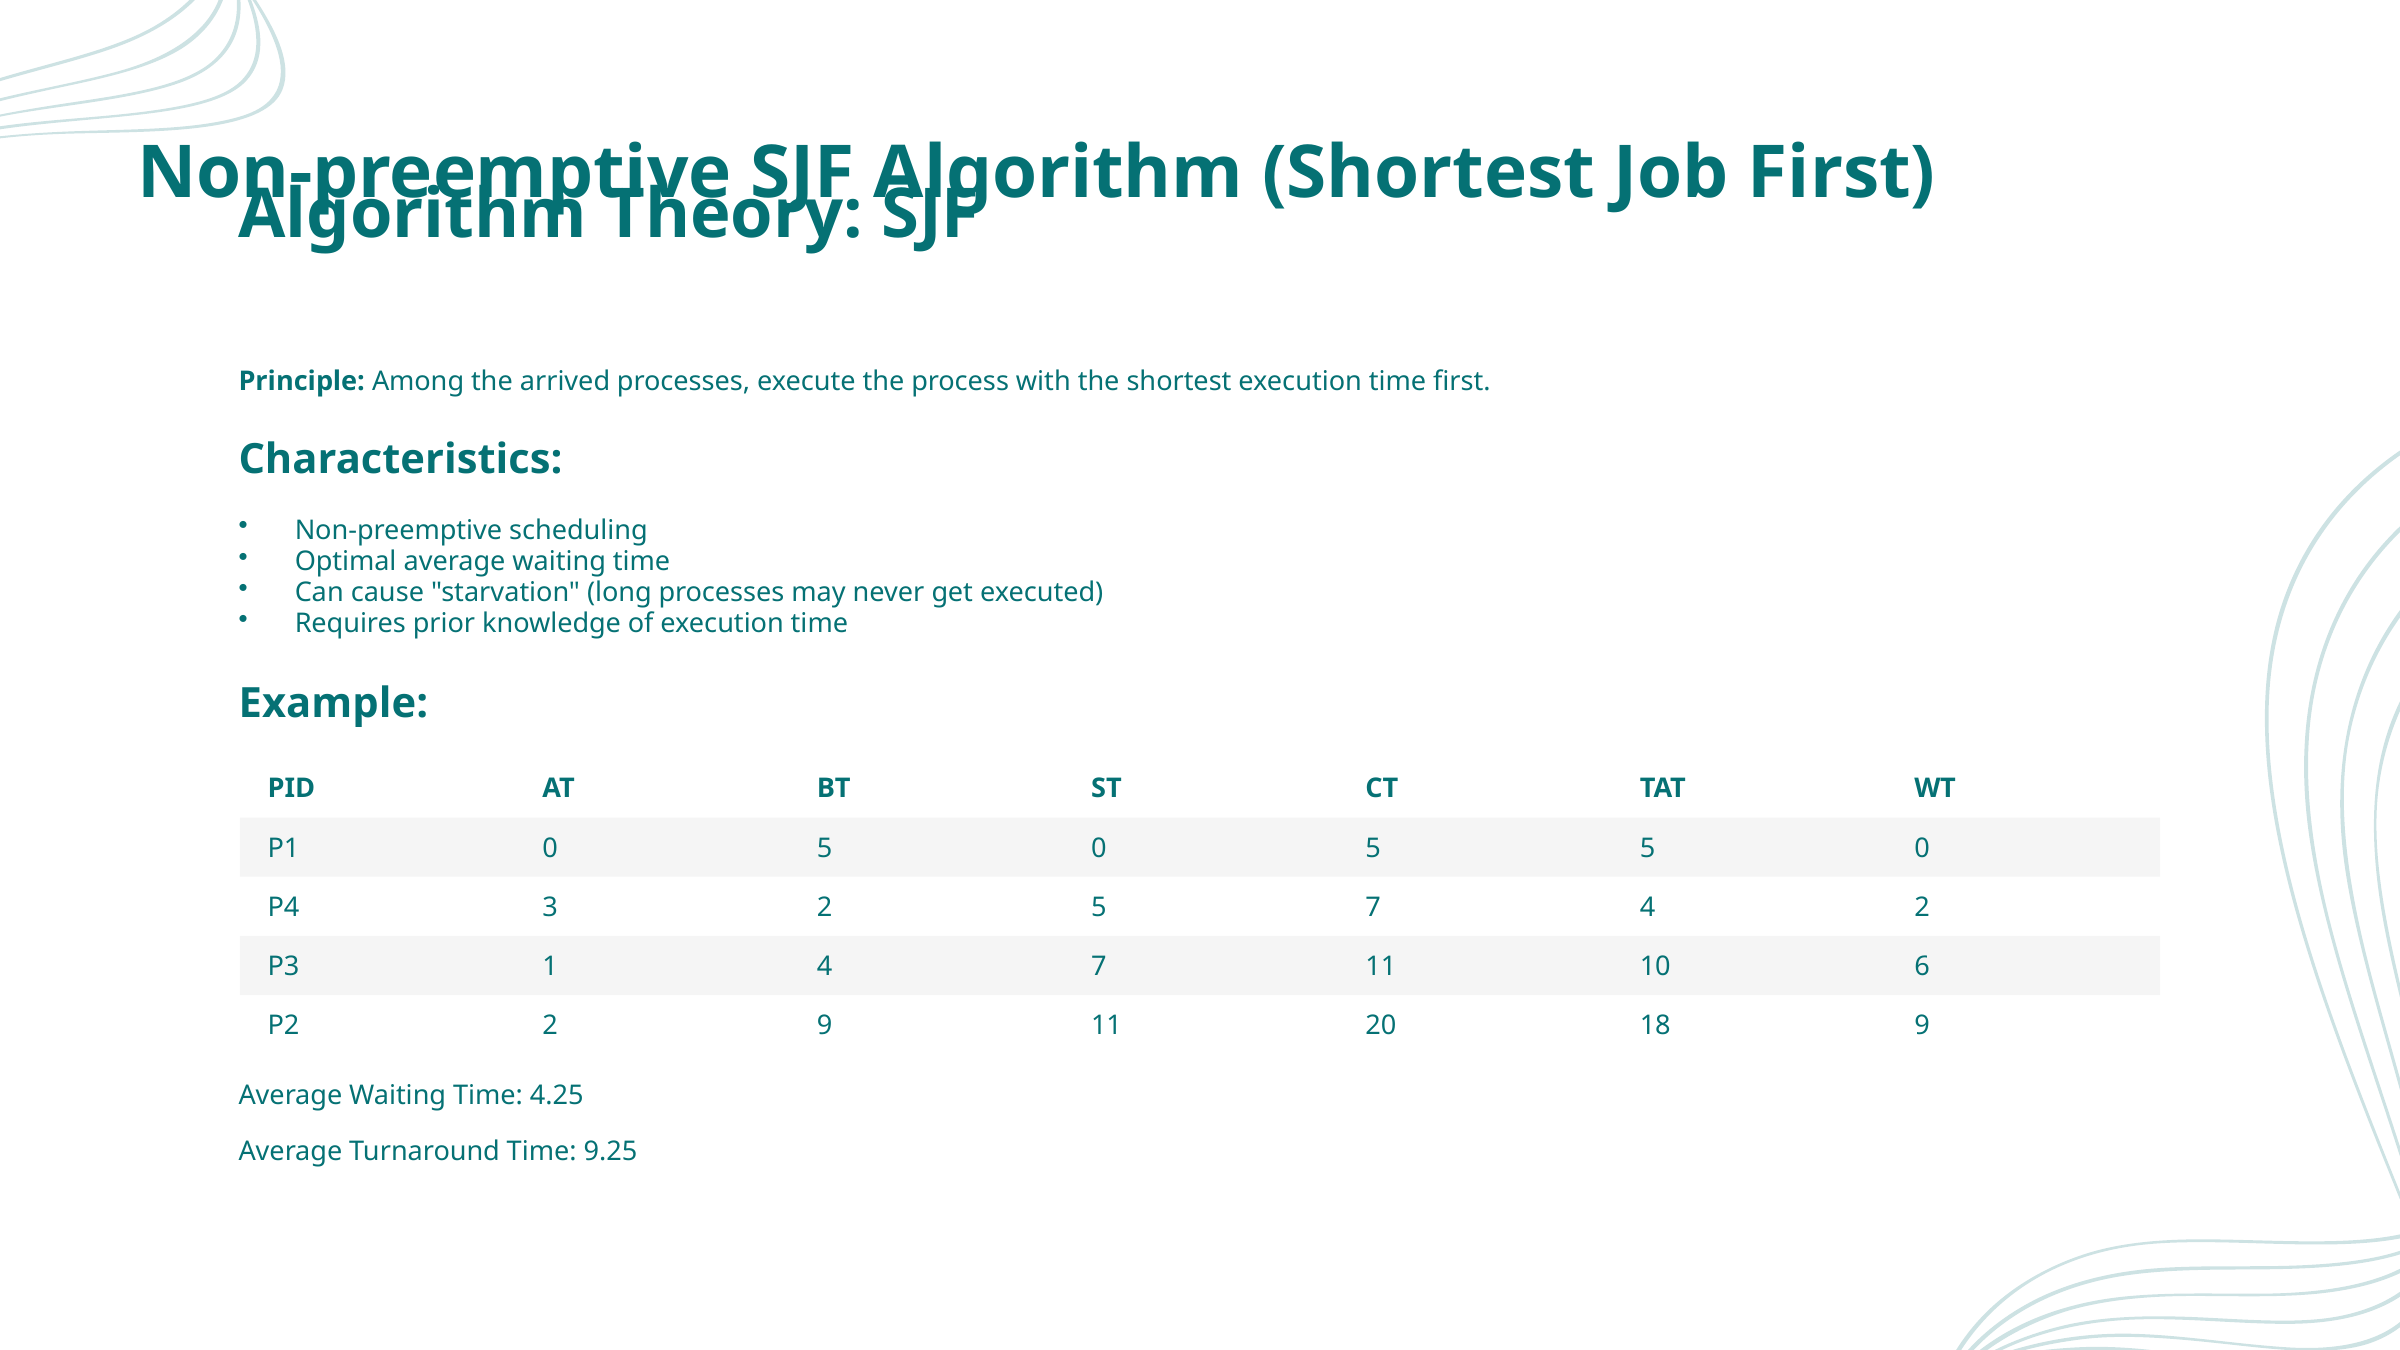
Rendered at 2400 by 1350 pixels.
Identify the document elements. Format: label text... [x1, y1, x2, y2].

text_box Characteristics: [238, 427, 657, 483]
text_box 6 [1914, 949, 2133, 982]
text_box WT [1914, 772, 2133, 804]
text_box CT [1365, 772, 1583, 804]
text_box TAT [1639, 772, 1858, 804]
text_box 5 [816, 831, 1034, 863]
text_box Non-preemptive scheduling Optimal average waiting time Can cause "starvation" (long processes may never get executed) Requires prior knowledge of execution time [238, 513, 2162, 641]
text_box BT [816, 772, 1034, 804]
text_box [239, 995, 2161, 1055]
text_box 11 [1365, 949, 1583, 982]
text_box 5 [1365, 831, 1583, 863]
text_box 1 [542, 949, 760, 982]
text_box P4 [267, 890, 486, 923]
text_box [239, 817, 2161, 876]
text_box Principle: Among the arrived processes, execute the process with the shortest execution time first. [238, 364, 2162, 397]
text_box 18 [1639, 1008, 1858, 1041]
text_box 0 [1914, 831, 2133, 863]
text_box 2 [1914, 890, 2133, 923]
text_box 2 [542, 1008, 760, 1041]
text_box P2 [267, 1008, 486, 1041]
text_box Example: [238, 671, 657, 726]
text_box P3 [267, 949, 486, 982]
title Non-preemptive SJF Algorithm (Shortest Job First) [137, 70, 2263, 213]
text_box 4 [1639, 890, 1858, 923]
text_box 9 [816, 1008, 1034, 1041]
text_box 9 [1914, 1008, 2133, 1041]
text_box 5 [1639, 831, 1858, 863]
text_box 2 [816, 890, 1034, 923]
text_box [239, 758, 2161, 817]
text_box P1 [267, 831, 486, 863]
text_box 4 [816, 949, 1034, 982]
text_box 3 [542, 890, 760, 923]
text_box 7 [1090, 949, 1309, 982]
text_box Algorithm Theory: SJF [238, 213, 996, 253]
text_box PID [267, 772, 486, 804]
text_box 10 [1639, 949, 1858, 982]
text_box 0 [542, 831, 760, 863]
text_box Average Turnaround Time: 9.25 [238, 1134, 2162, 1166]
text_box 11 [1090, 1008, 1309, 1041]
text_box 5 [1090, 890, 1309, 923]
text_box 7 [1365, 890, 1583, 923]
text_box 20 [1365, 1008, 1583, 1041]
text_box [239, 876, 2161, 935]
text_box [239, 935, 2161, 995]
text_box Average Waiting Time: 4.25 [238, 1079, 2162, 1111]
text_box ST [1090, 772, 1309, 804]
text_box AT [542, 772, 760, 804]
text_box 0 [1090, 831, 1309, 863]
